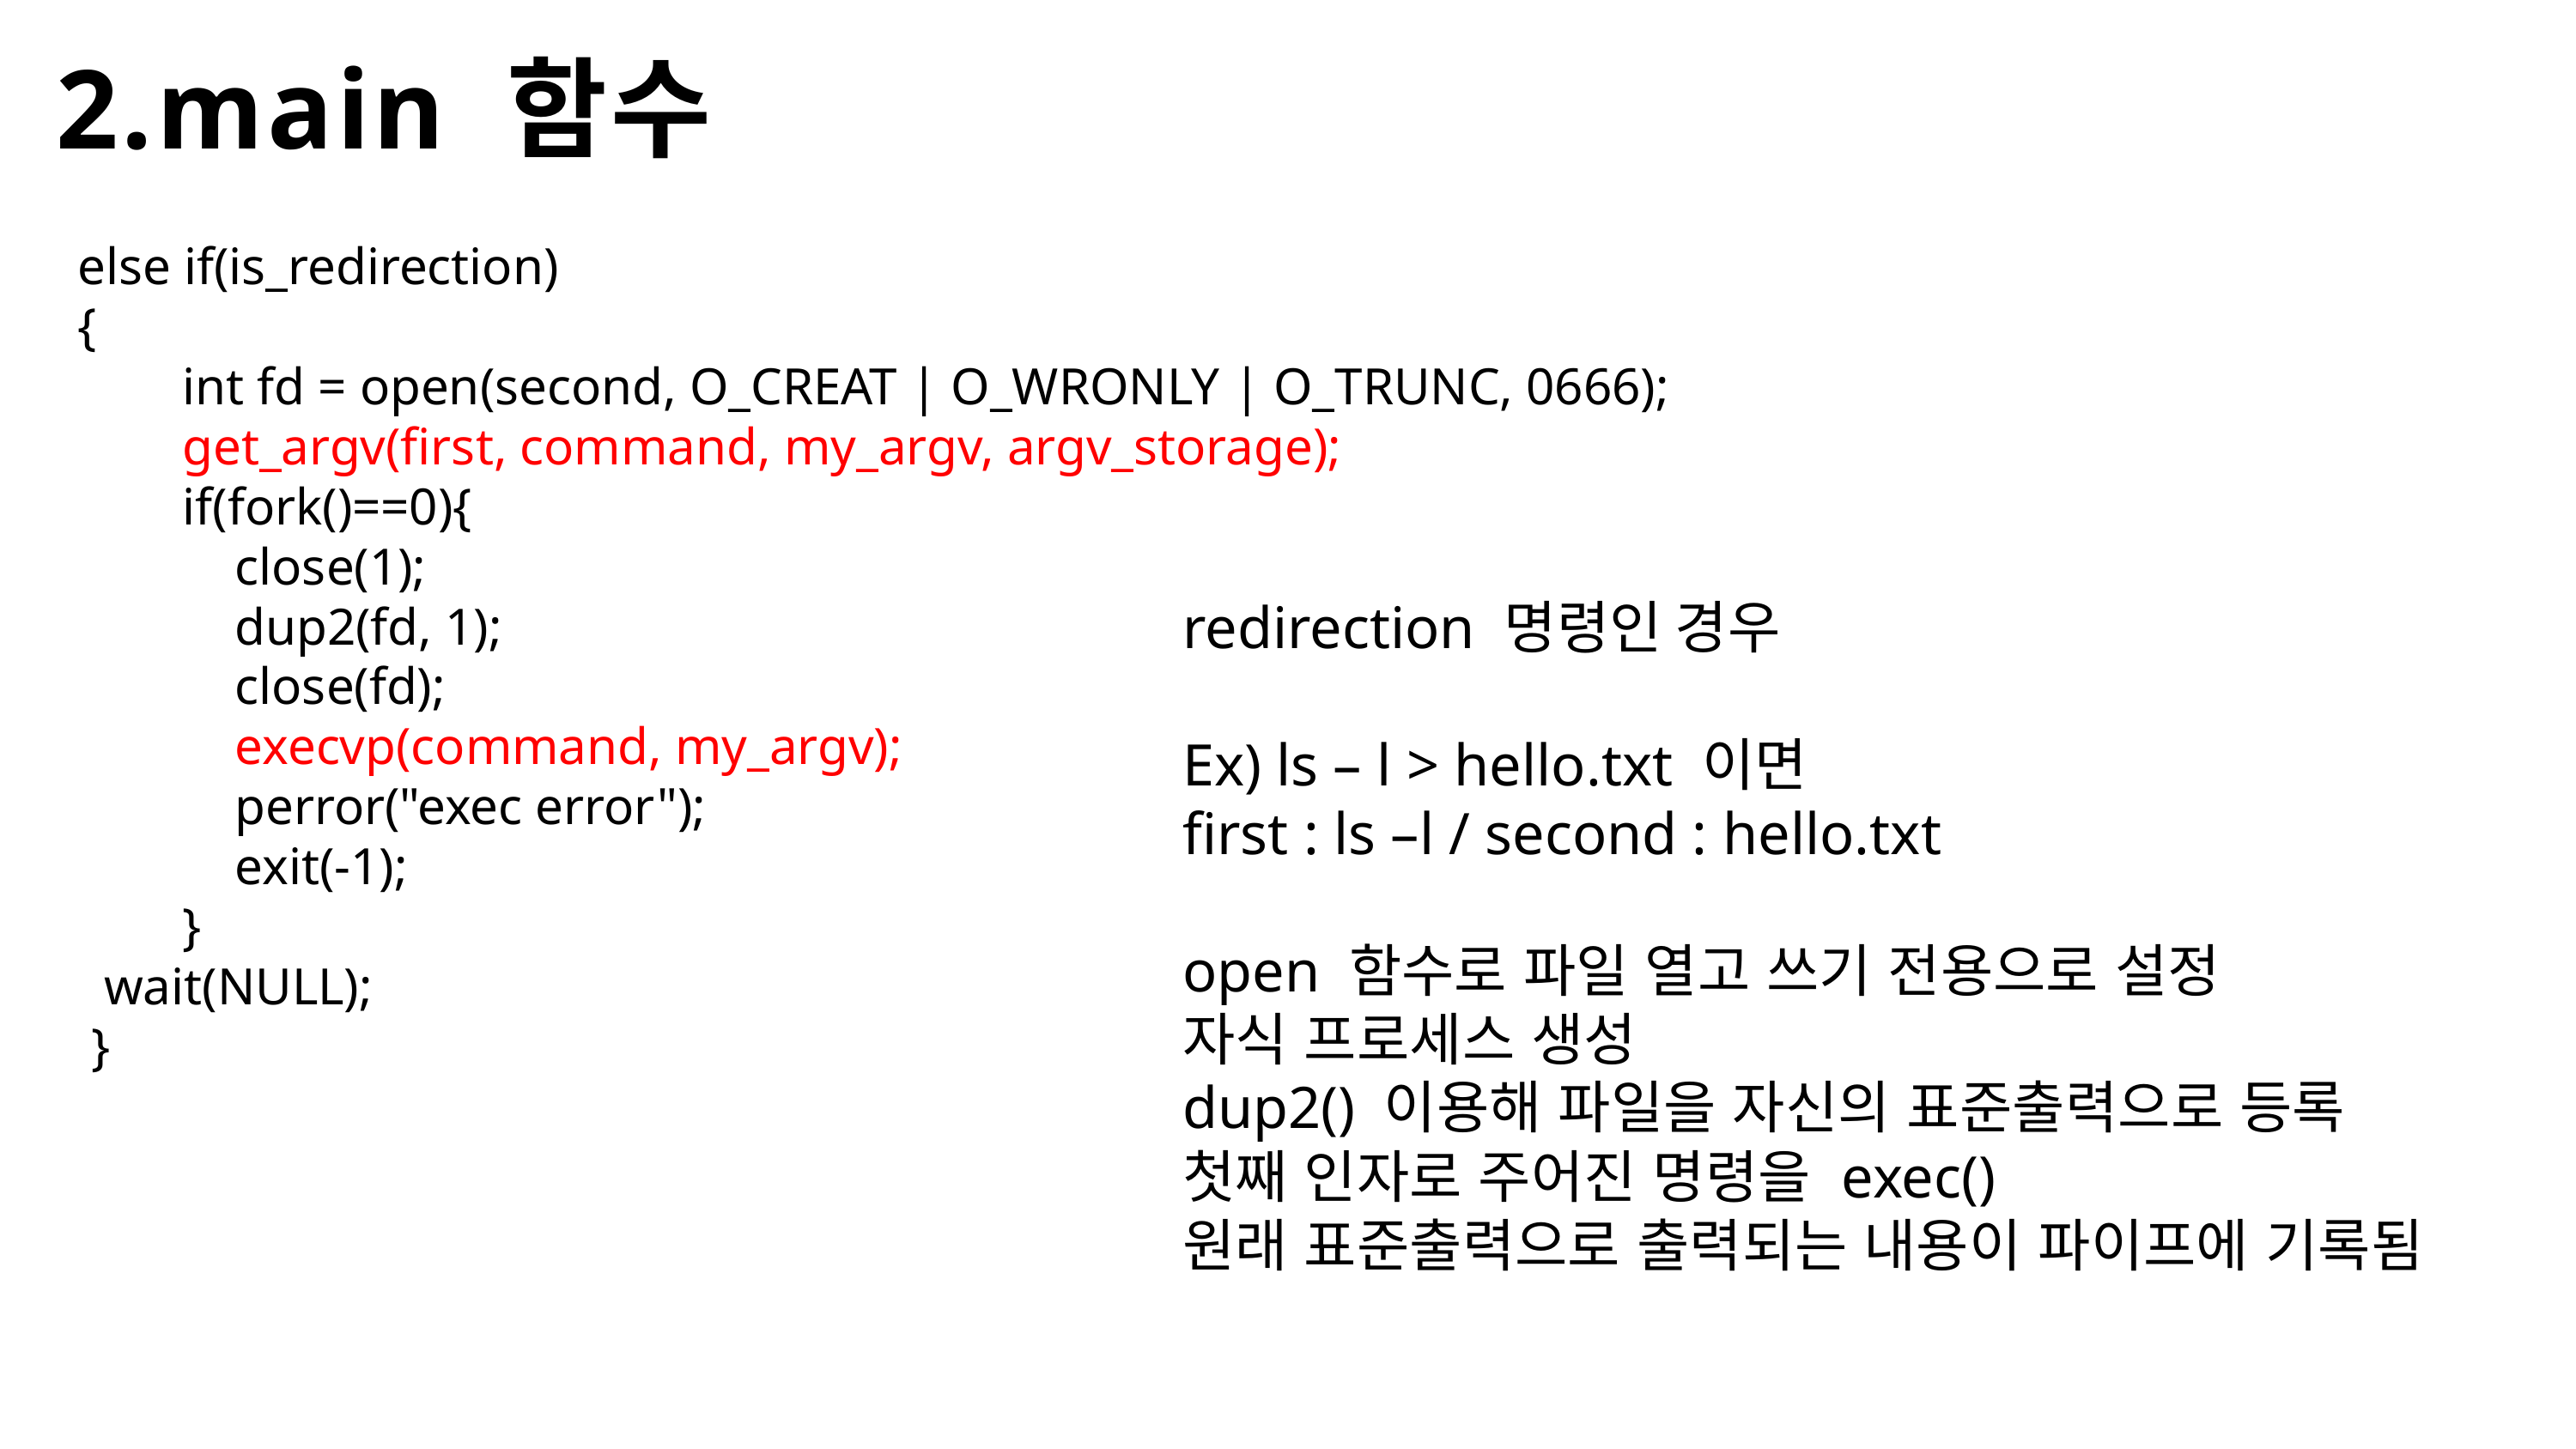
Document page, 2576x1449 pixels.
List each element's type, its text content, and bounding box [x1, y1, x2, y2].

text_box else if(is_redirection) { int fd = open(second, O_CREAT | O_WRONLY | O_TRUNC, 0666); get_argv(first, command, my_argv, argv_storage); if(fork()==0){ close(1); dup2(fd, 1); close(fd); execvp(command, my_argv); perror("exec error"); exit(-1); } wait(NULL); } [0, 227, 2458, 1120]
text_box redirection 명령인 경우 Ex) ls – l > hello.txt 이면 first : ls –l / second : hello.txt open 함수로 파일 열고 쓰기 전용으로 설정 자식 프로세스 생성 dup2() 이용해 파일을 자신의 표준출력으로 등록 첫째 인자로 주어진 명령을 exec() 원래 표준출력으로 출력되는 내용이 파이프에 기록됨 [1170, 585, 2576, 1284]
text_box 2.main 함수 [43, 33, 1237, 177]
